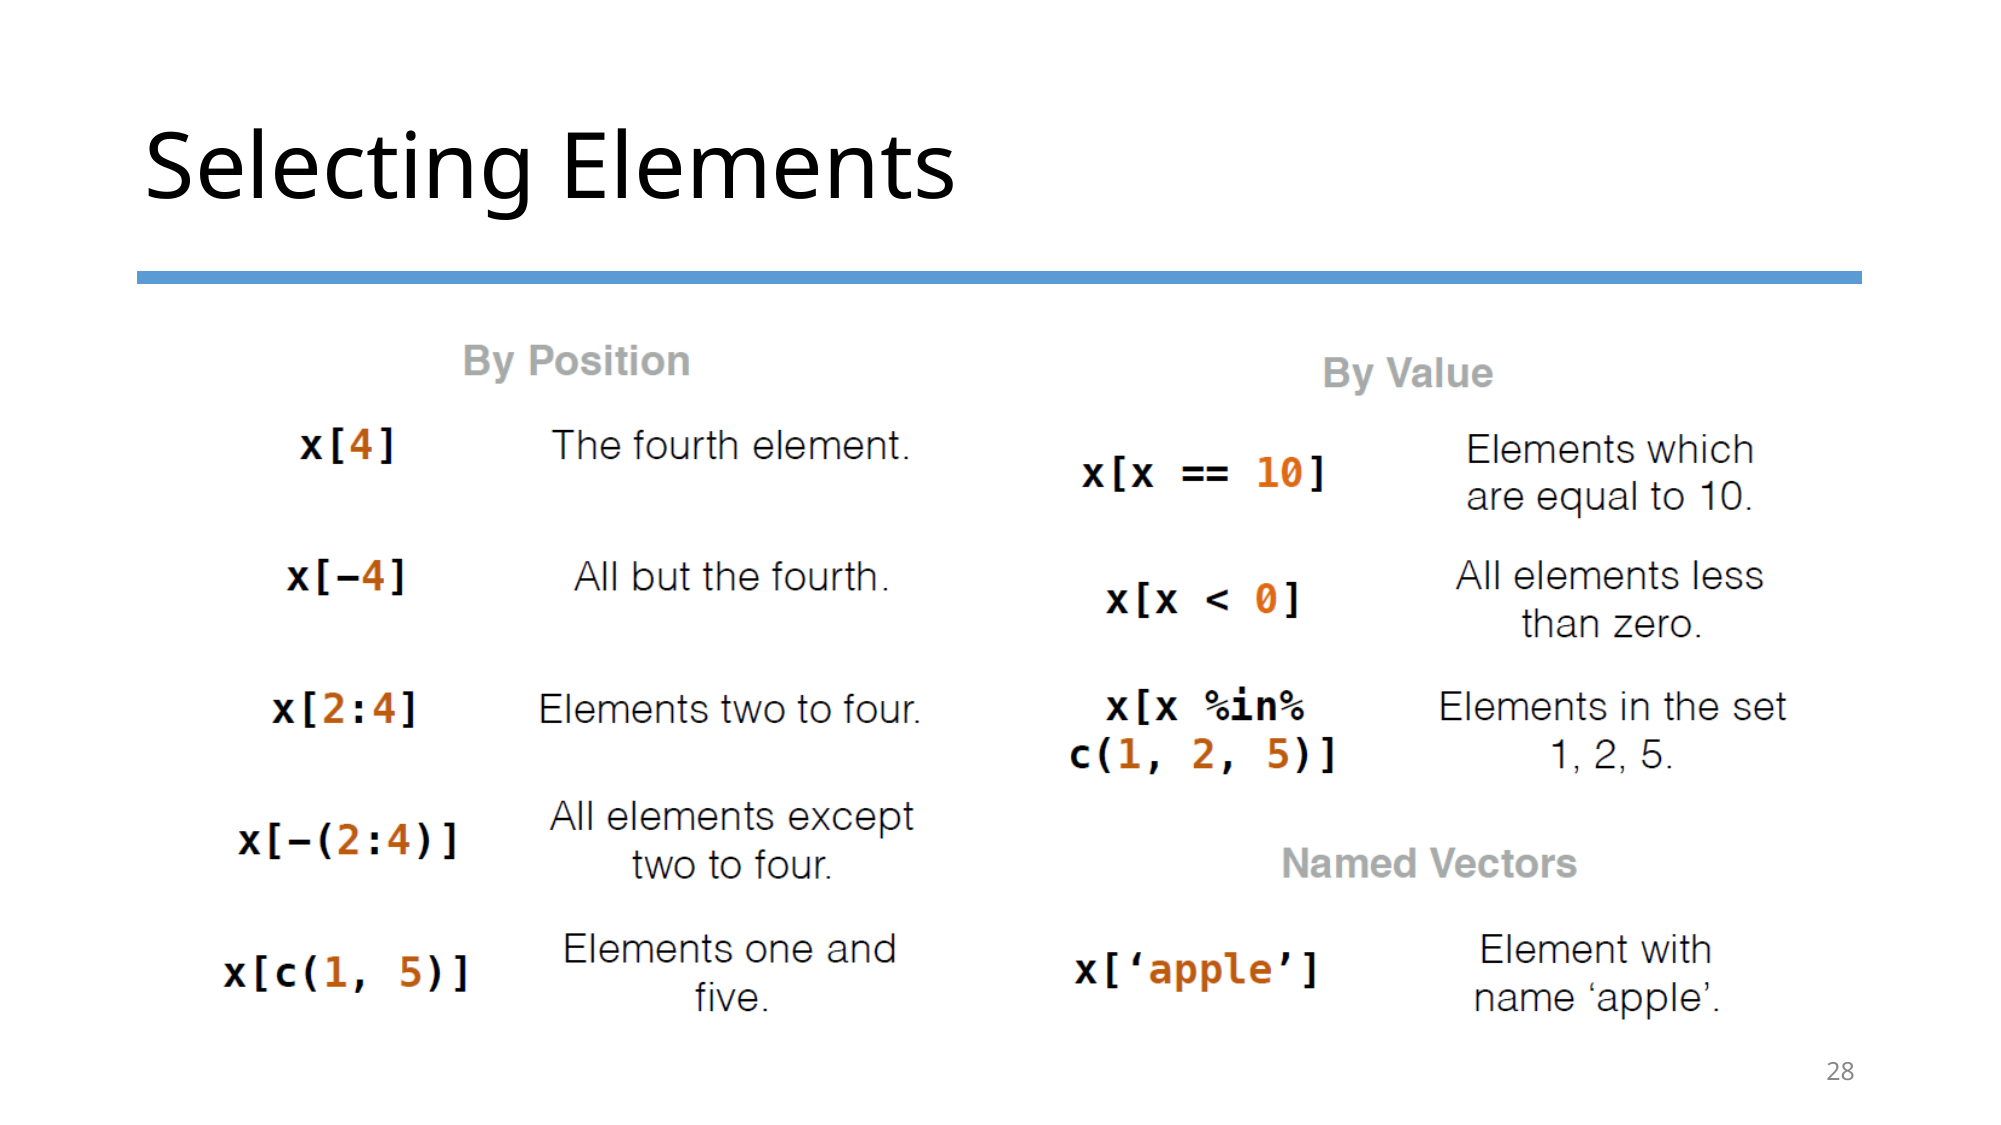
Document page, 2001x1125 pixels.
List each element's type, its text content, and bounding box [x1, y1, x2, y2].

picture [141, 319, 1849, 1038]
title Selecting Elements [136, 59, 1863, 278]
slide_number 28 [1817, 1050, 1863, 1096]
